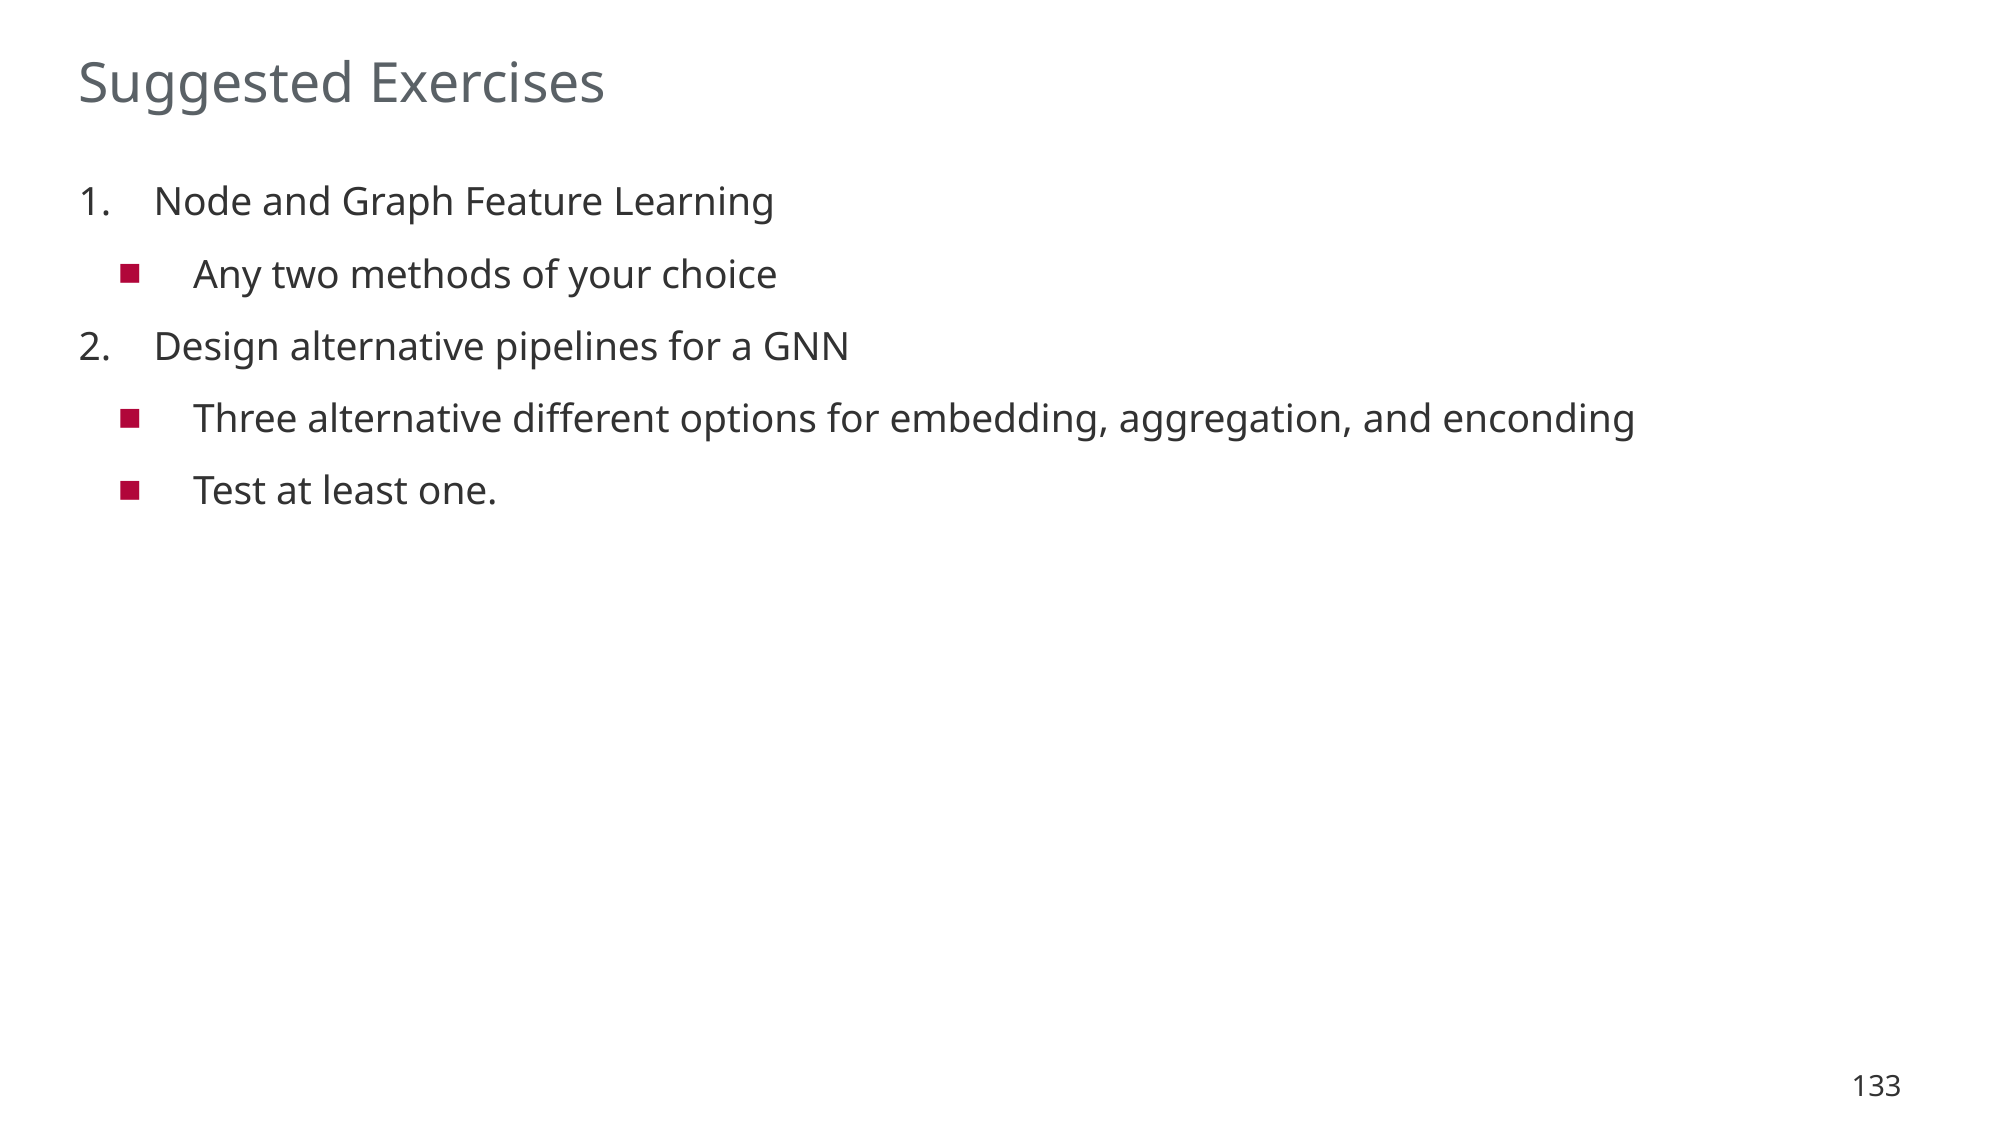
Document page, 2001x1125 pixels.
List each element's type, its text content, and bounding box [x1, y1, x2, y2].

title Suggested Exercises [78, 23, 1583, 115]
slide_number 133 [1834, 1064, 1961, 1107]
list Node and Graph Feature Learning Any two methods of your choice Design alternative pipelines for a GNN Three alternative different options for embedding, aggregation, and enconding Test at least one. [78, 168, 1961, 514]
